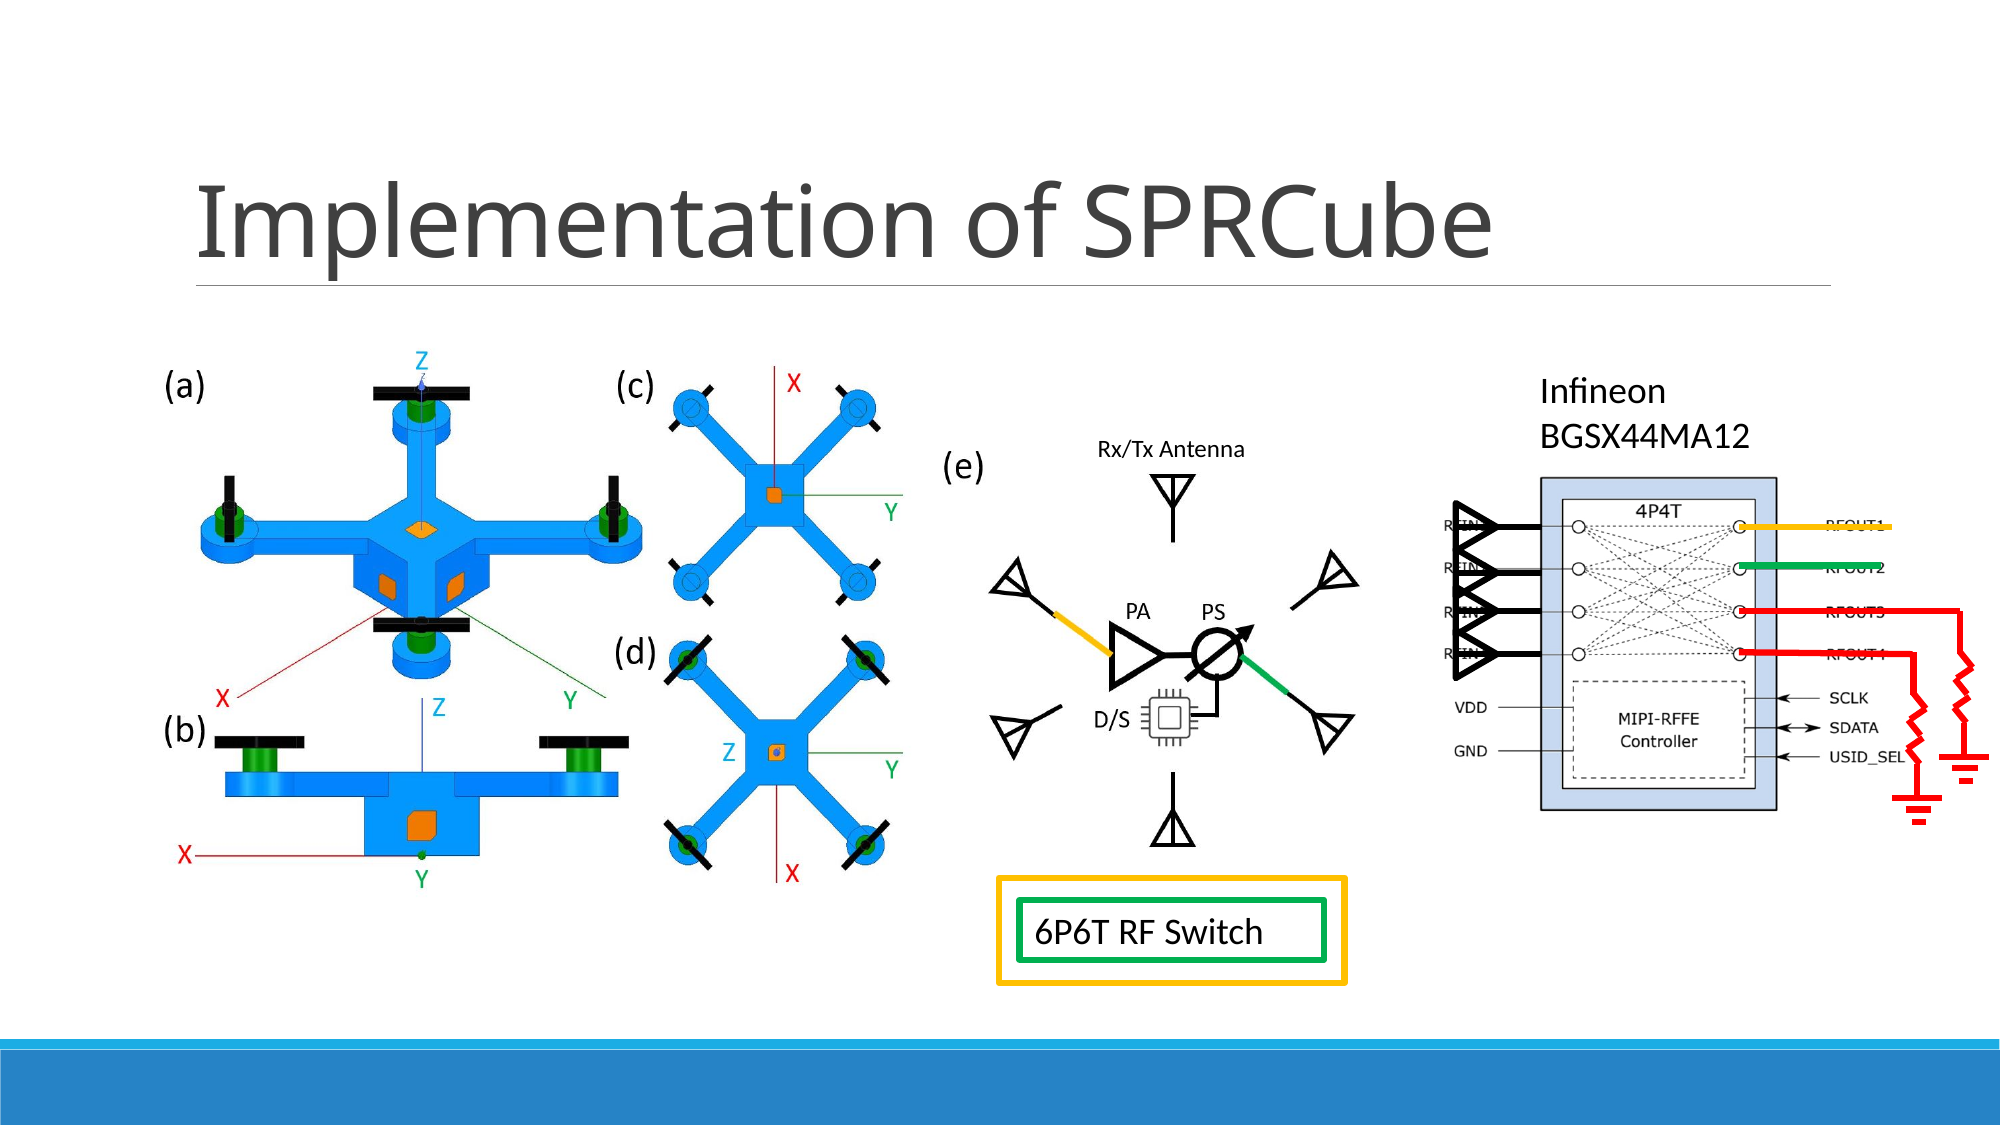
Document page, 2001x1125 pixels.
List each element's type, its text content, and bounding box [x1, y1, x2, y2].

text_box Infineon BGSX44MA12 [1525, 358, 1766, 464]
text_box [1455, 502, 1990, 823]
text_box [998, 908, 1346, 984]
picture [1434, 470, 1914, 816]
title Implementation of SPRCube [180, 47, 1830, 285]
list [147, 337, 1377, 901]
